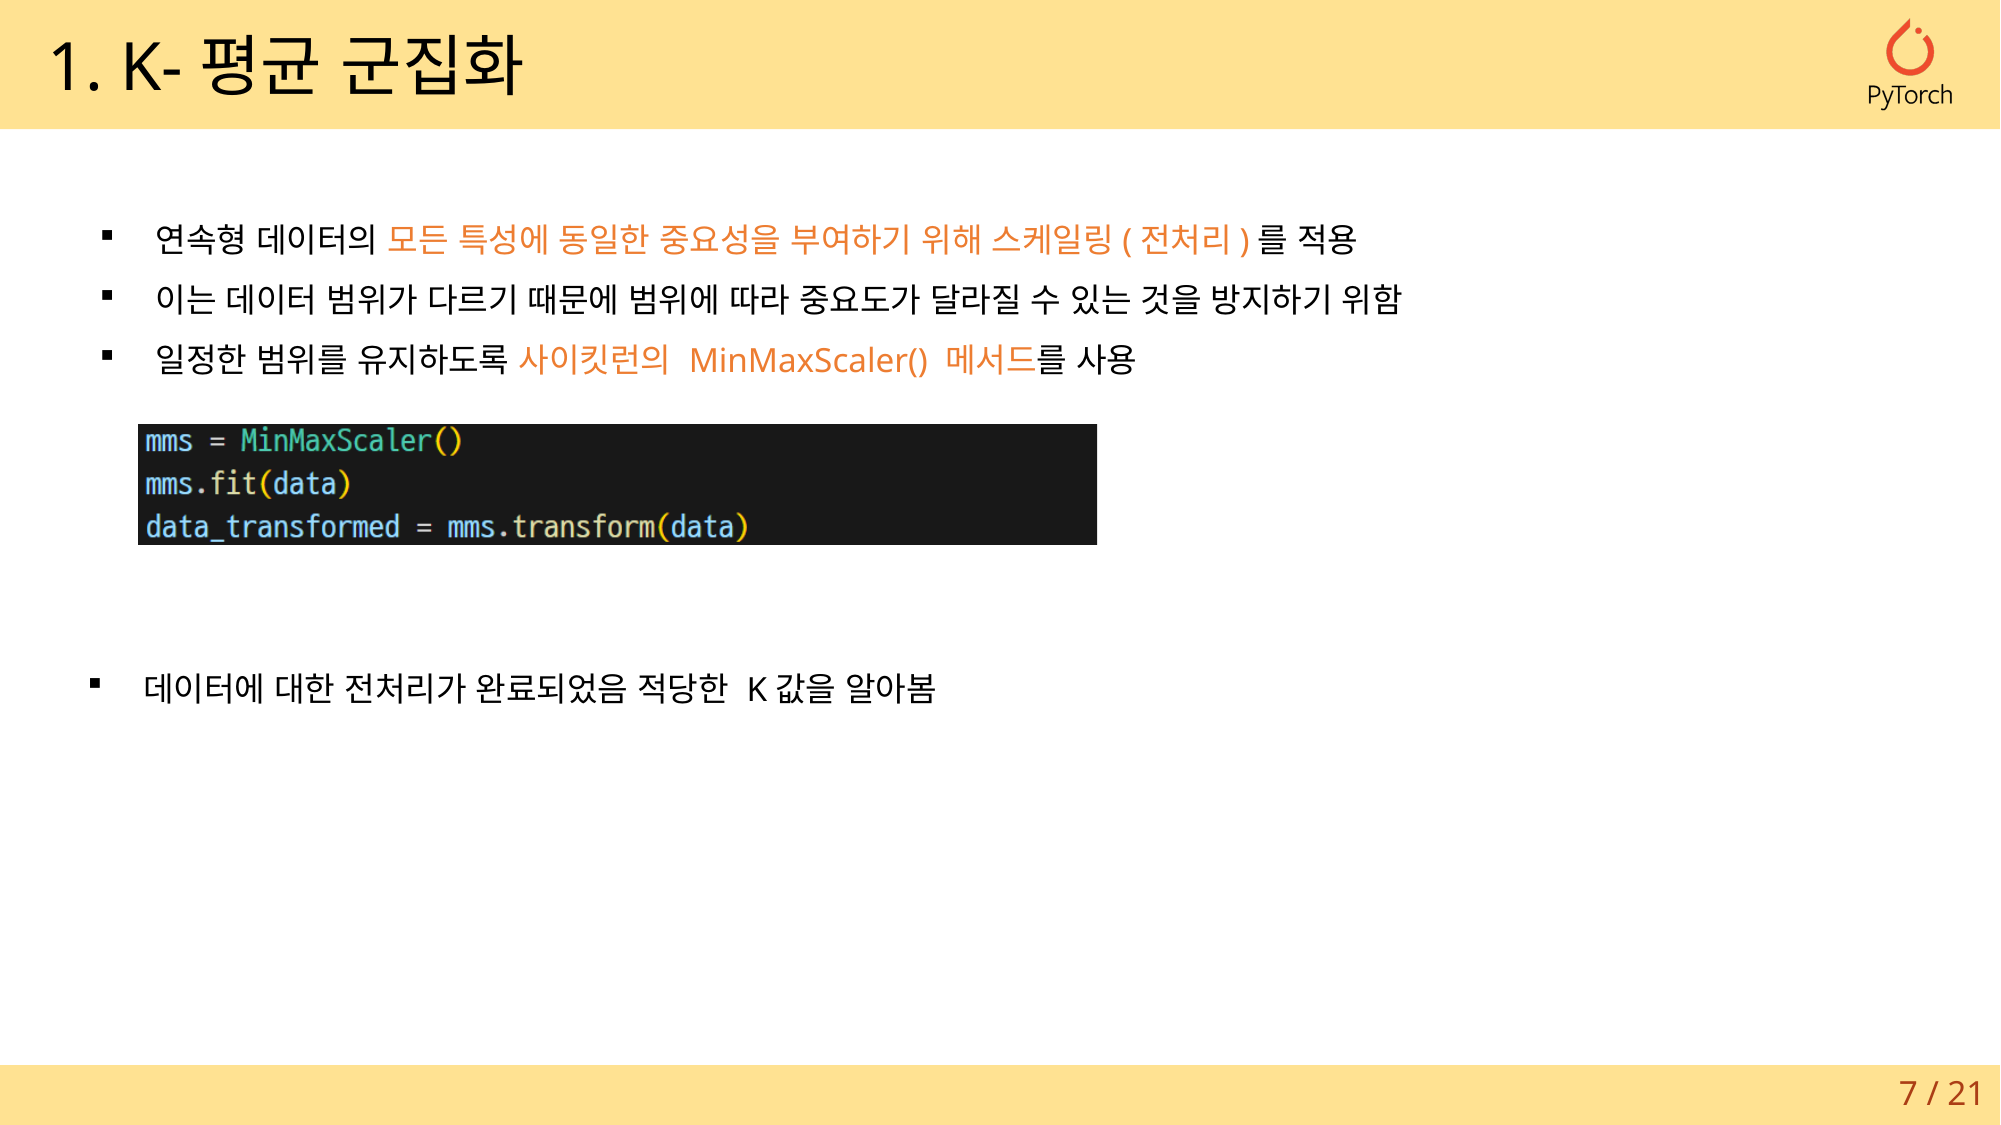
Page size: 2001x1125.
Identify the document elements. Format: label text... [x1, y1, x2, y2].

picture [138, 424, 1098, 545]
text_box 1. K-평균 군집화 [32, 16, 541, 112]
picture [1867, 16, 1954, 113]
slide_number 7 / 21 [1550, 1065, 2000, 1125]
text_box 연속형 데이터의 모든 특성에 동일한 중요성을 부여하기 위해 스케일링(전처리)를 적용 이는 데이터 범위가 다르기 때문에 범위에 따라 중요도가 달라질 수 있는 것을 방지하기 위함 일정한 범위를 유지하도록 사이킷런의 MinMaxScaler() 메서드를 사용 [84, 192, 1420, 387]
text_box 데이터에 대한 전처리가 완료되었음 적당한 K값을 알아봄 [72, 640, 952, 716]
